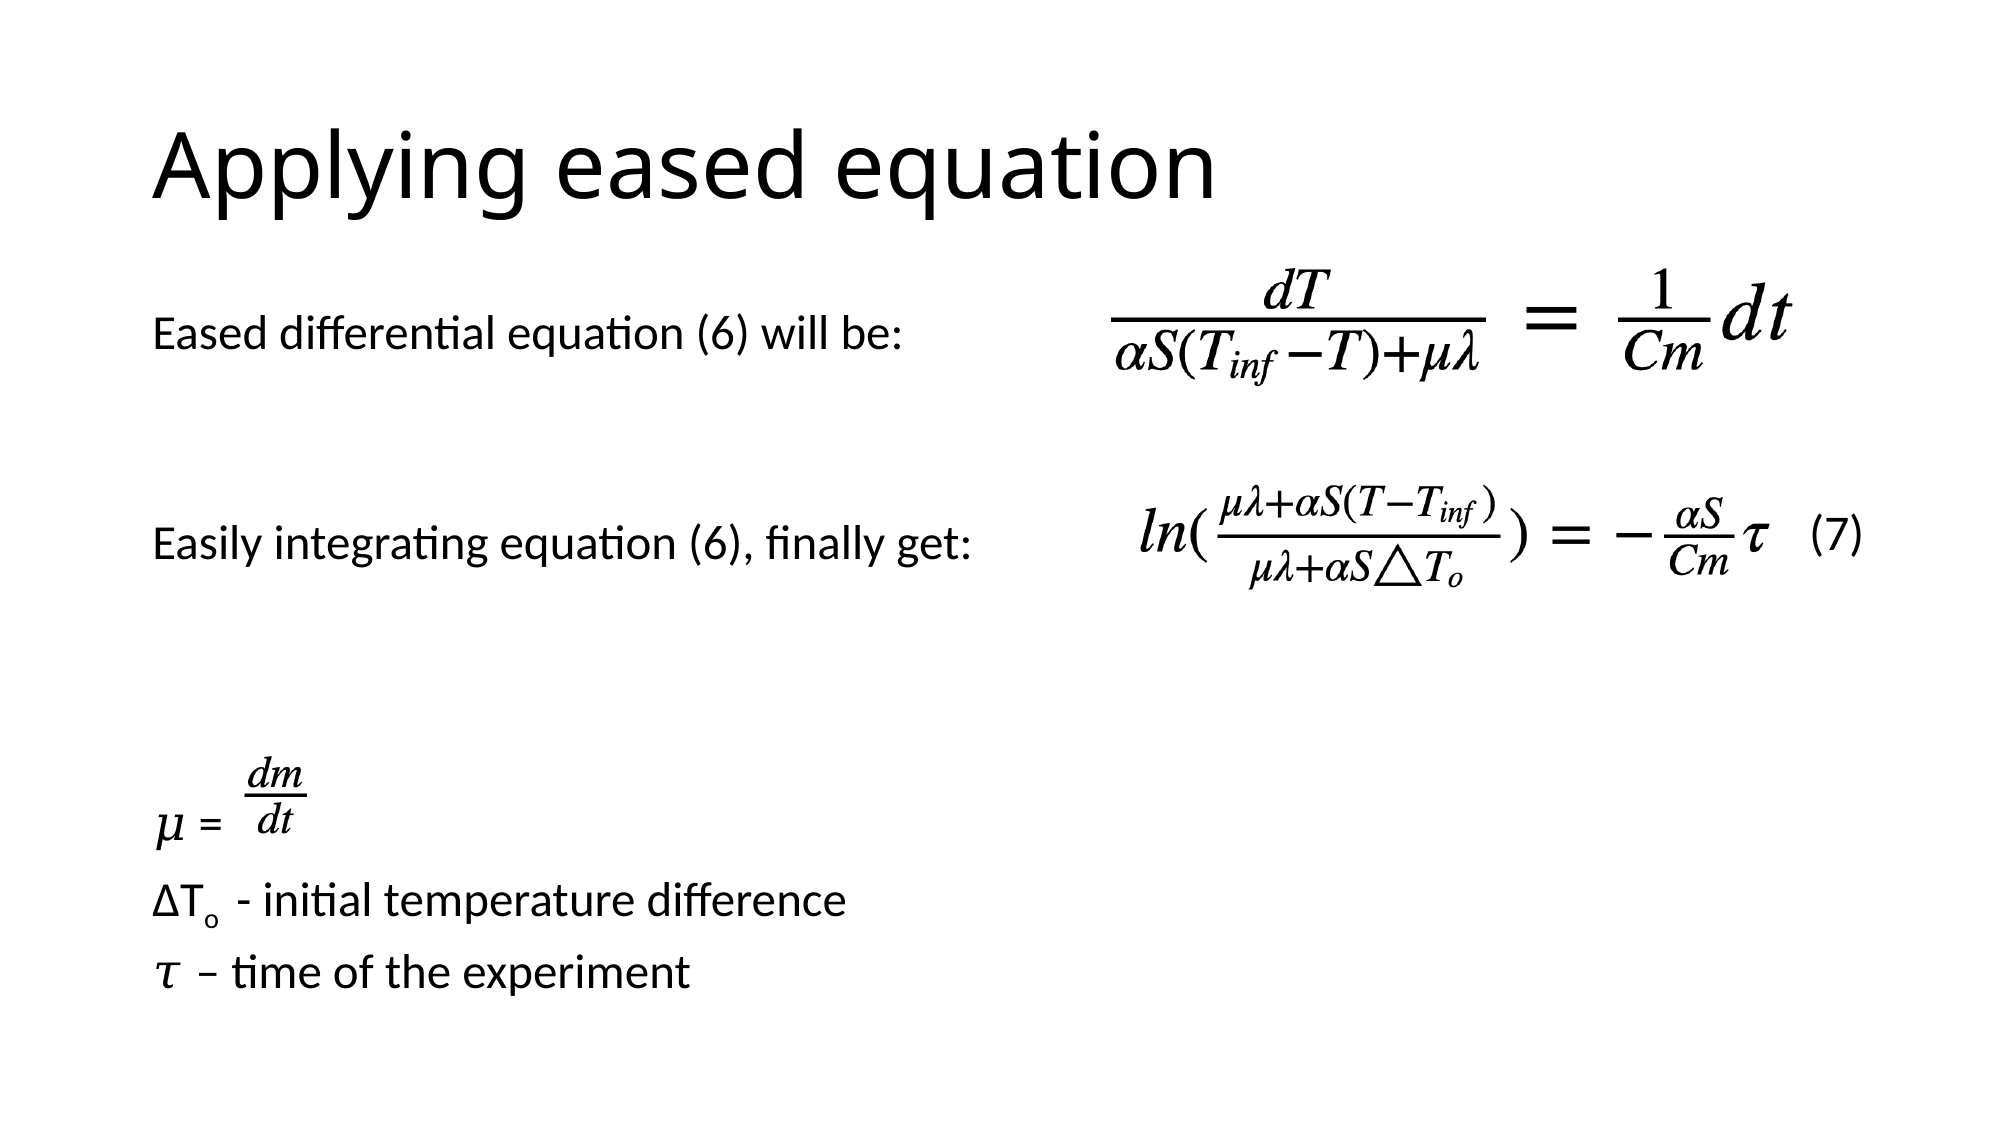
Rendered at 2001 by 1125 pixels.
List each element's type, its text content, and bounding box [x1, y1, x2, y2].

title Applying eased equation [137, 59, 1863, 278]
picture [238, 742, 318, 846]
text_box (7) [1794, 493, 1898, 568]
picture [1122, 465, 1792, 598]
list Eased differential equation (6) will be: Easily integrating equation (6), finally get: 𝜇 = ∆To - initial temperature difference 𝜏 – time of the experiment [137, 299, 1863, 1014]
picture [1099, 255, 1815, 389]
